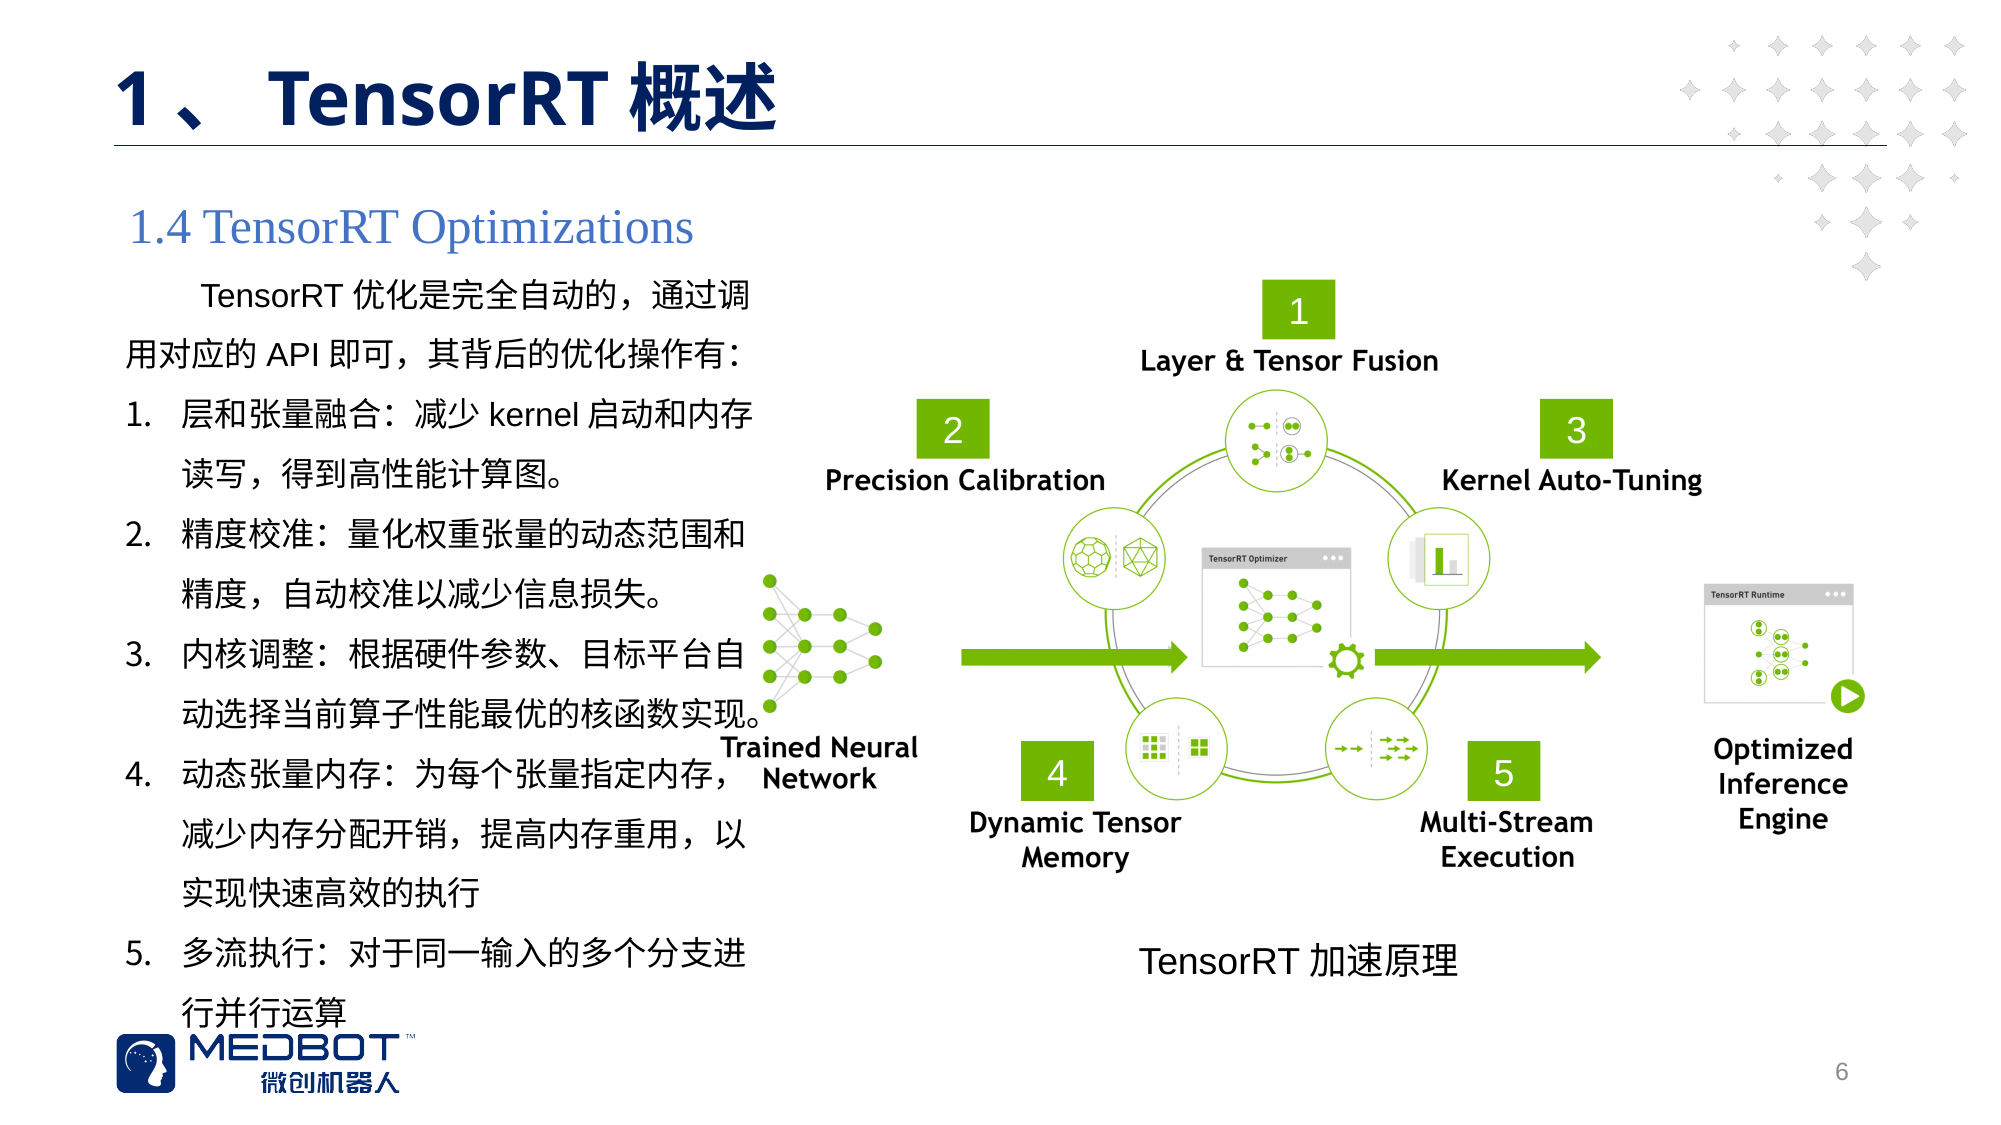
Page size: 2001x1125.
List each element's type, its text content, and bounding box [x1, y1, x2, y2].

list 1、TensorRT概述 [114, 50, 1888, 120]
text_box TensorRT加速原理 [1057, 929, 1541, 990]
text_box 1.4 TensorRT Optimizations [114, 186, 865, 262]
picture [47, 997, 484, 1125]
text_box 6 [1413, 1047, 1864, 1108]
picture [1680, 20, 1981, 281]
text_box TensorRT优化是完全自动的，通过调用对应的API即可，其背后的优化操作有： 层和张量融合：减少kernel启动和内存读写，得到高性能计算图。 精度校准：量化权重张量的动态范围和精度，自动校准以减少信息损失。 内核调整：根据硬件参数、目标平台自动选择当前算子性能最优的核函数实现。 动态张量内存：为每个张量指定内存，减少内存分配开销，提高内存重用，以实现快速高效的执行 多流执行：对于同一输入的多个分支进行并行运算 [110, 246, 788, 1040]
text_box 1 [1262, 279, 1336, 320]
picture [699, 320, 1899, 908]
